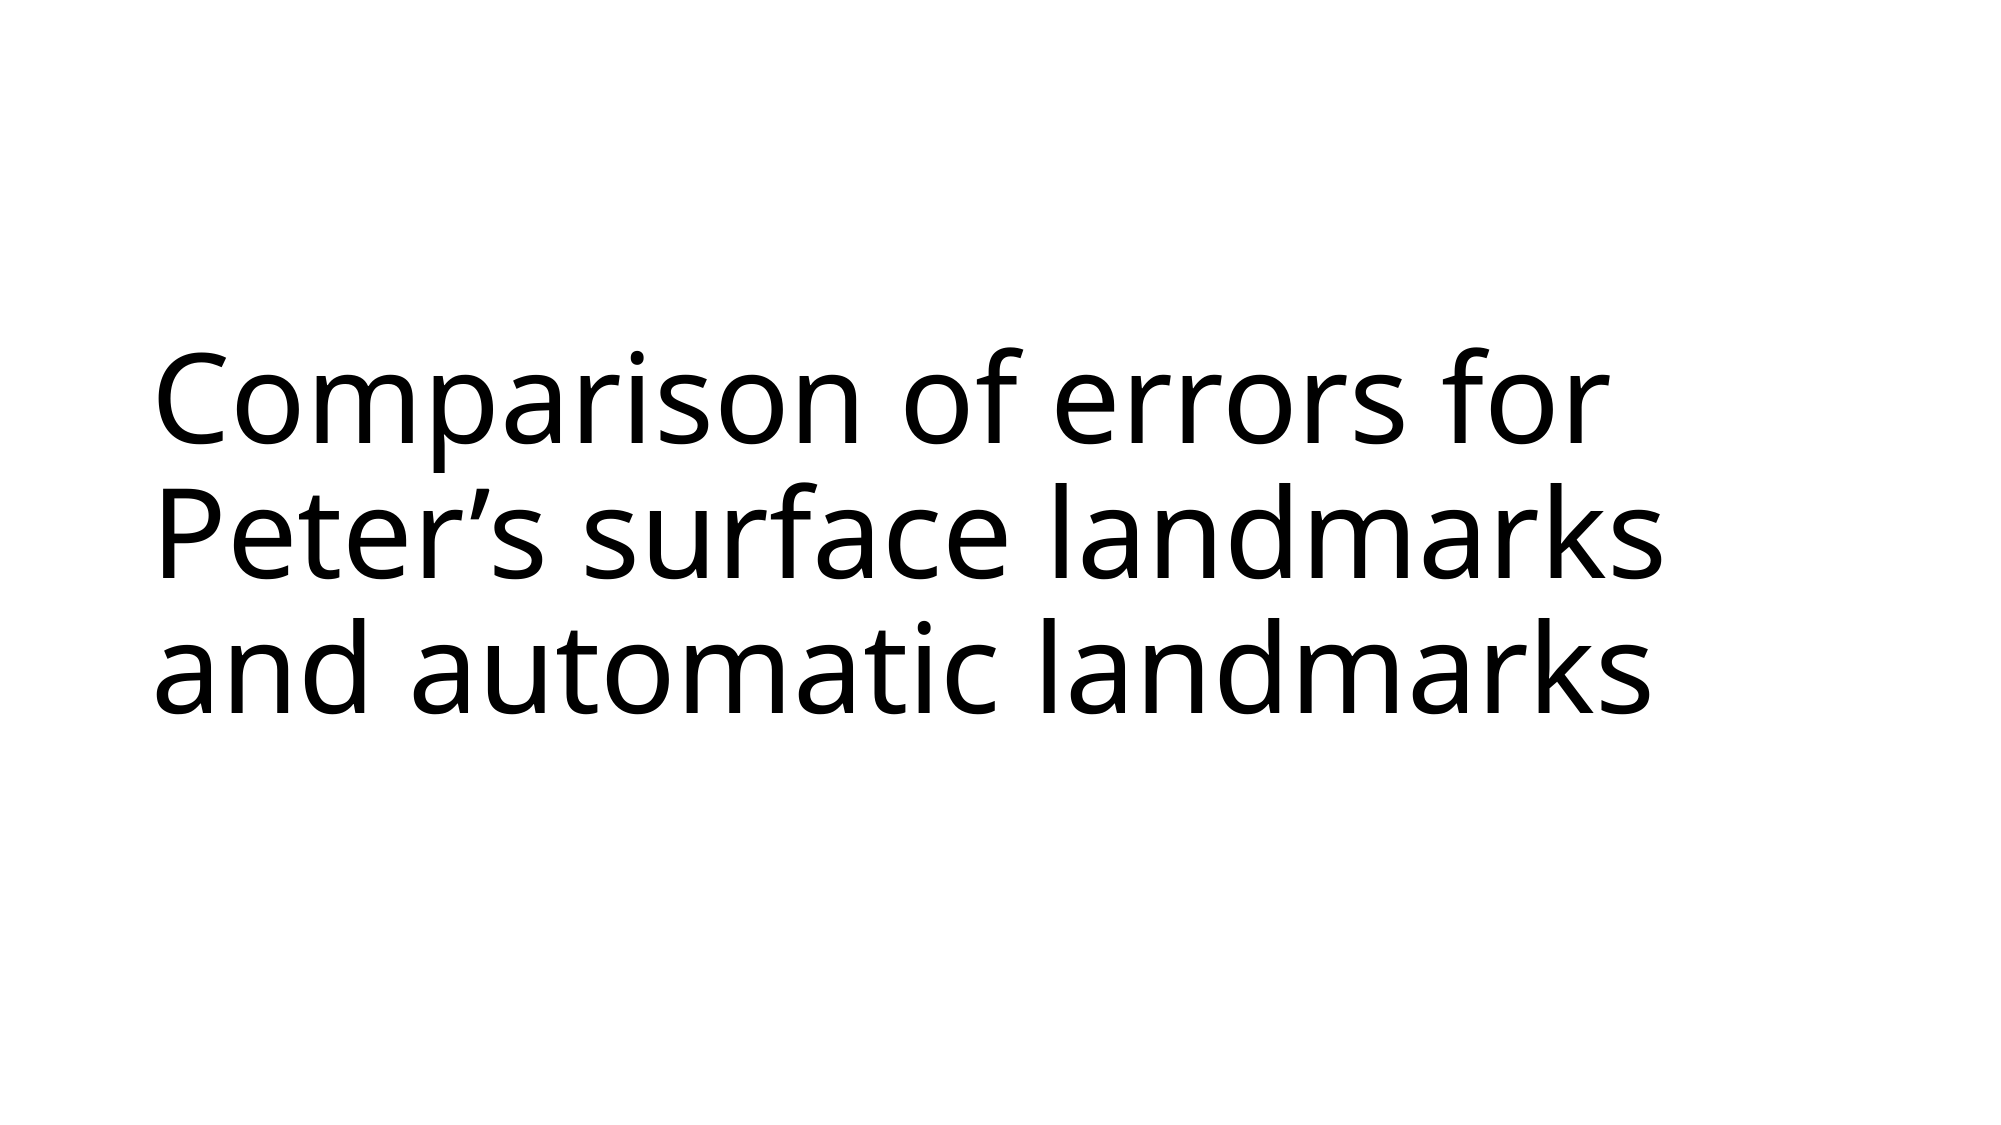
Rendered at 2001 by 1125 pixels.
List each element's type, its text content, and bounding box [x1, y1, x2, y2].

title Comparison of errors for Peter’s surface landmarks and automatic landmarks [136, 280, 1862, 749]
